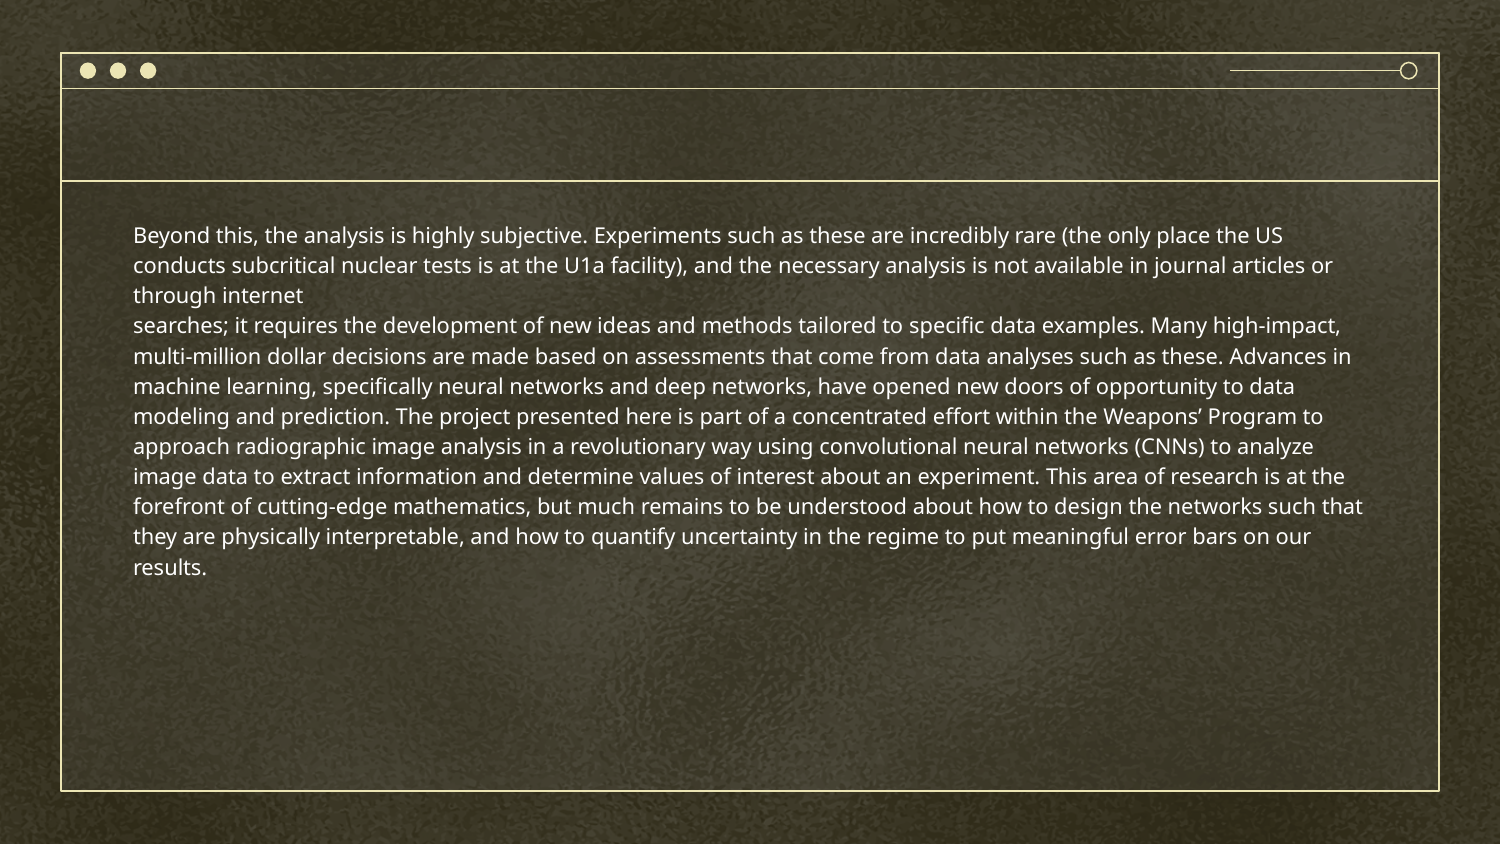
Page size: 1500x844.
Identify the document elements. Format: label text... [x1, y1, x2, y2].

list Beyond this, the analysis is highly subjective. Experiments such as these are incredibly rare (the only place the US conducts subcritical nuclear tests is at the U1a facility), and the necessary analysis is not available in journal articles or through internet searches; it requires the development of new ideas and methods tailored to specific data examples. Many high-impact, multi-million dollar decisions are made based on assessments that come from data analyses such as these. Advances in machine learning, specifically neural networks and deep networks, have opened new doors of opportunity to data modeling and prediction. The project presented here is part of a concentrated effort within the Weapons’ Program to approach radiographic image analysis in a revolutionary way using convolutional neural networks (CNNs) to analyze image data to extract information and determine values of interest about an experiment. This area of research is at the forefront of cutting-edge mathematics, but much remains to be understood about how to design the networks such that they are physically interpretable, and how to quantify uncertainty in the regime to put meaningful error bars on our results. [118, 202, 1382, 756]
